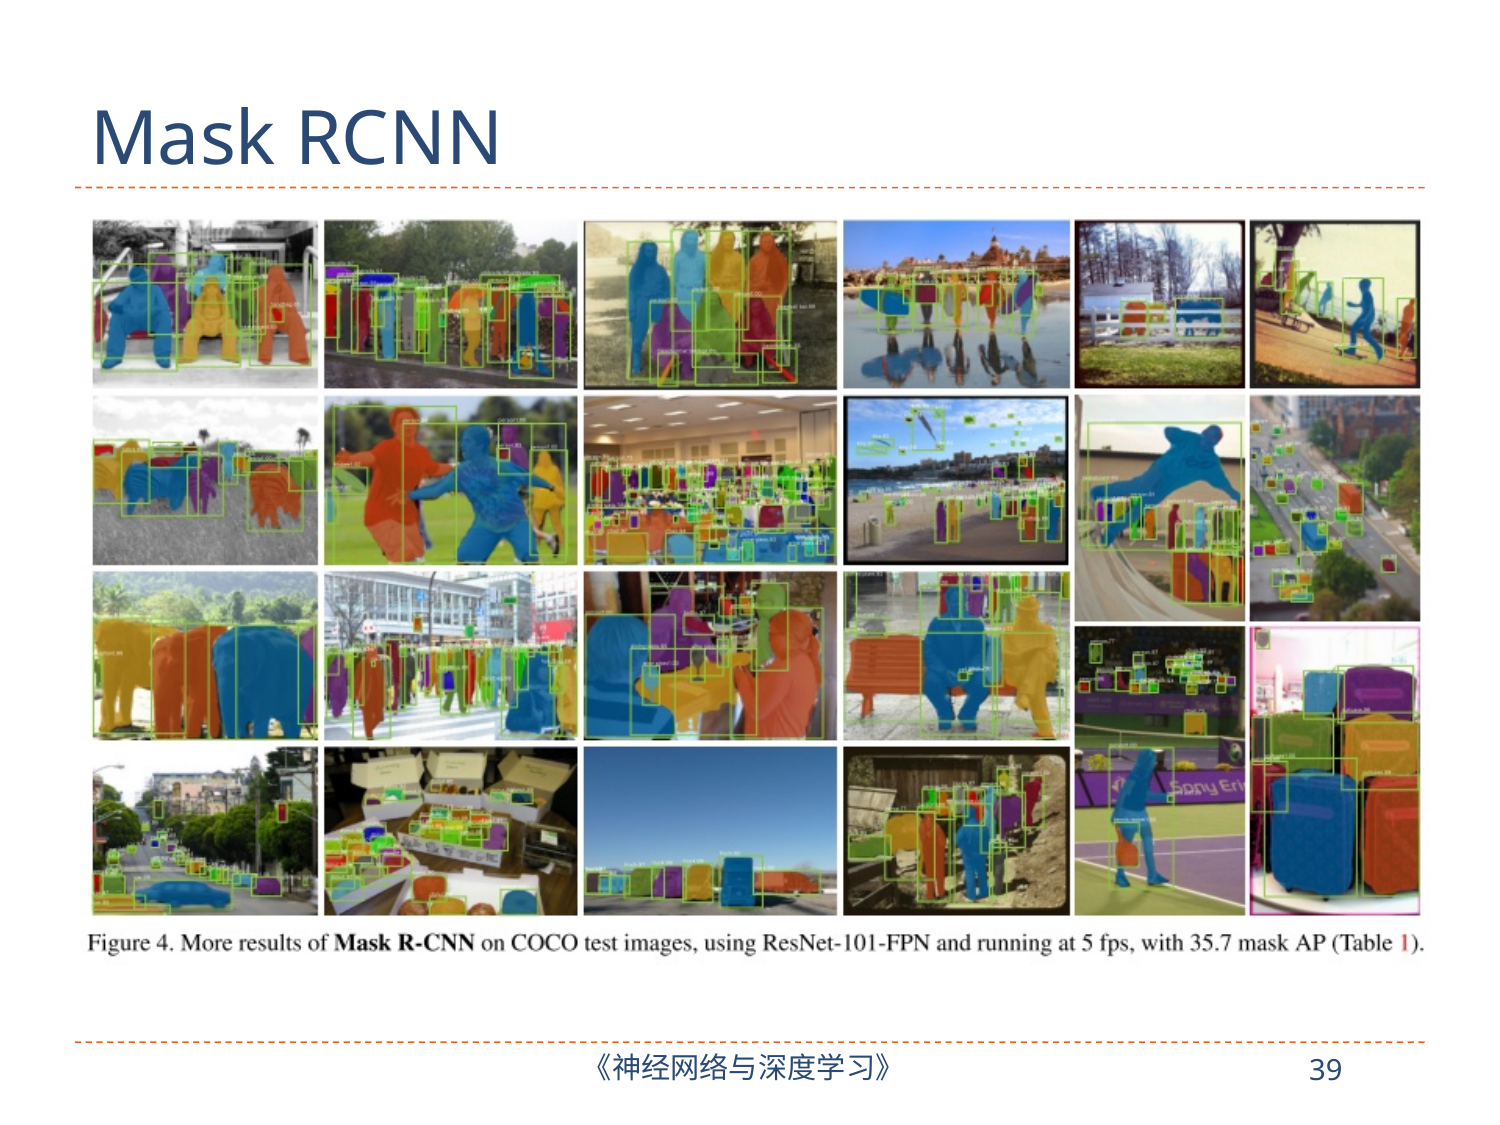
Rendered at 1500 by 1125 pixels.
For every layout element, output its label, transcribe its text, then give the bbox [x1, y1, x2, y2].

picture [78, 212, 1433, 969]
title Mask RCNN [75, 24, 1425, 188]
